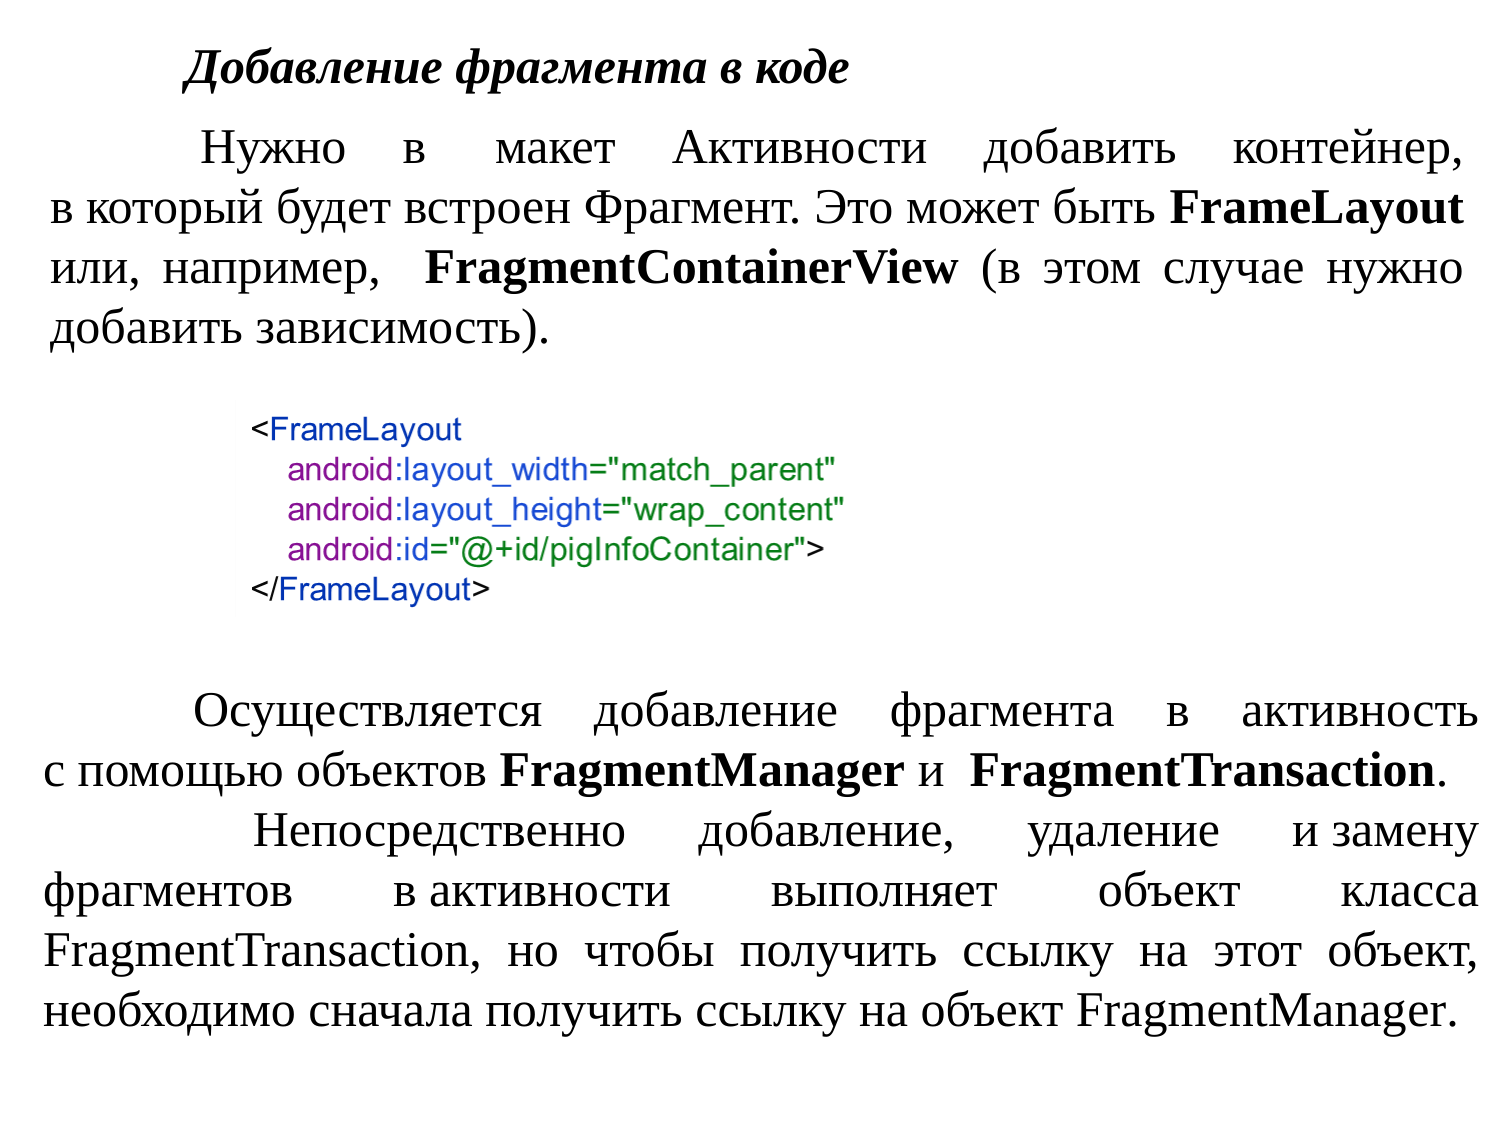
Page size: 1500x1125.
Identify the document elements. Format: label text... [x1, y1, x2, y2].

text_box Осуществляется добавление фрагмента в активность с помощью объектов FragmentManager и FragmentTransaction. Непосредственно добавление, удаление и замену фрагментов в активности выполняет объект класса FragmentTransaction, но чтобы получить ссылку на этот объект, необходимо сначала получить ссылку на объект FragmentManager. [28, 668, 1495, 1044]
picture [230, 396, 1270, 629]
text_box Нужно в макет Активности добавить контейнер, в который будет встроен Фрагмент. Это может быть FrameLayout или, например, FragmentContainerView (в этом случае нужно добавить зависимость). [35, 106, 1479, 362]
text_box Добавление фрагмента в коде [171, 26, 1247, 102]
